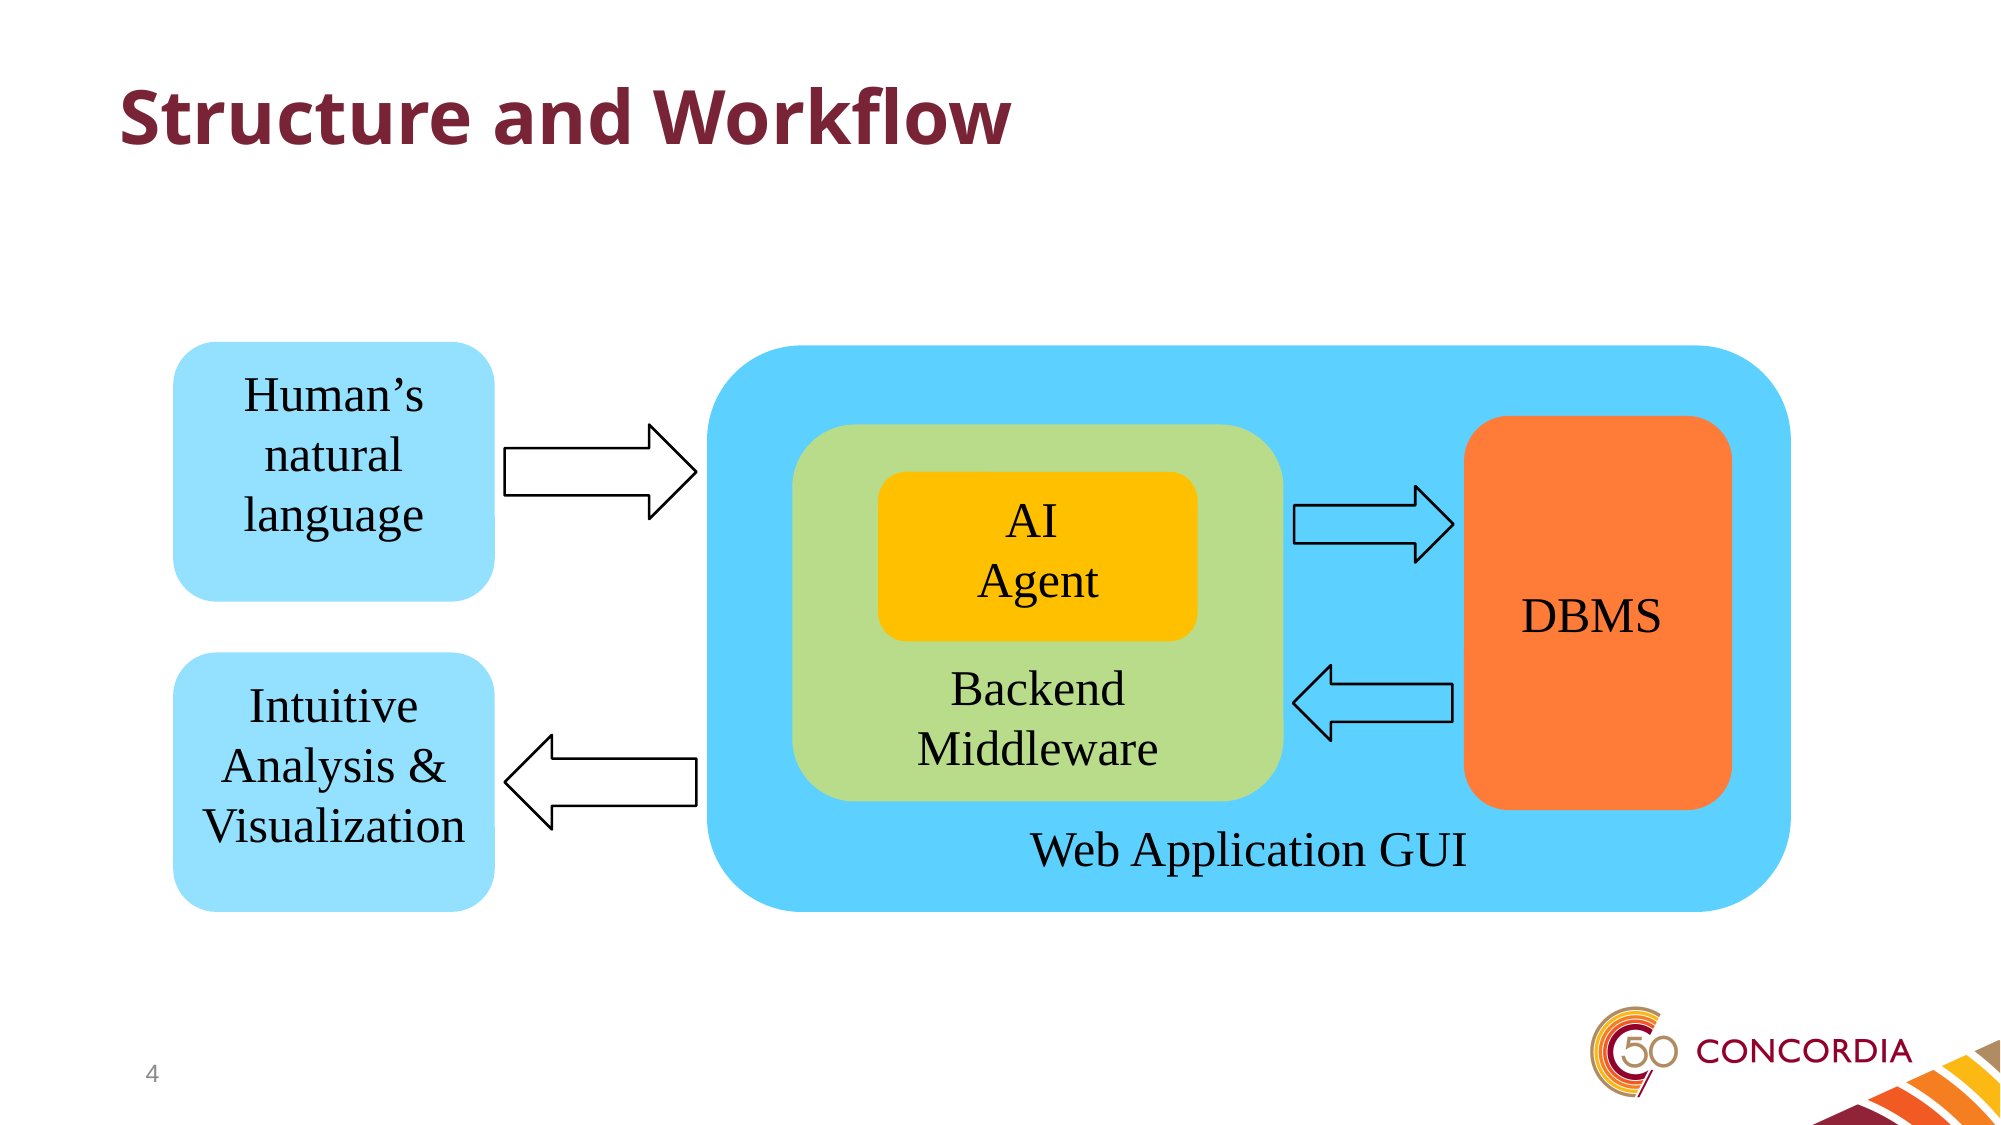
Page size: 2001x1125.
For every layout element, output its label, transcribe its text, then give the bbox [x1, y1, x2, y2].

text_box [504, 734, 697, 830]
text_box DBMS [1463, 415, 1733, 811]
text_box Intuitive Analysis & Visualization [173, 652, 495, 912]
title Structure and Workflow [104, 62, 1805, 250]
text_box Human’s natural language [173, 341, 495, 602]
text_box [1294, 486, 1454, 563]
text_box [504, 424, 697, 520]
text_box [1293, 665, 1453, 741]
text_box Backend Middleware [792, 424, 1284, 802]
text_box AI Agent [878, 471, 1198, 642]
picture [0, 0, 2001, 1125]
text_box Web Application GUI [707, 345, 1791, 912]
slide_number 4 [104, 1042, 175, 1103]
